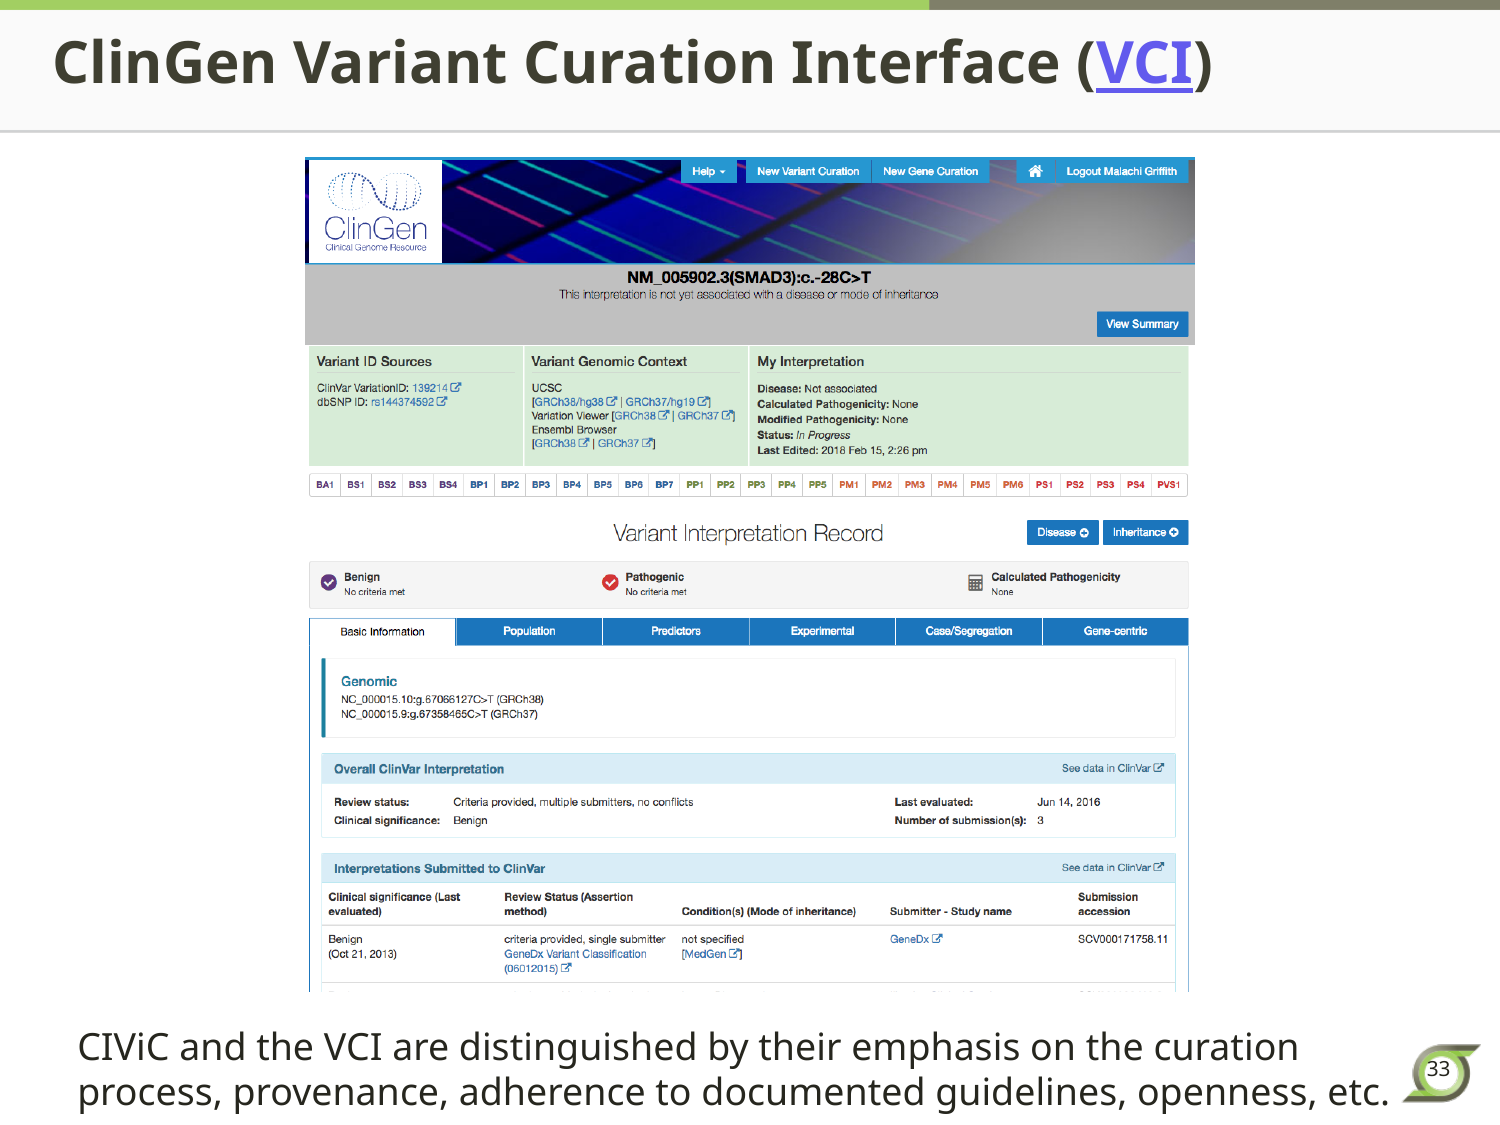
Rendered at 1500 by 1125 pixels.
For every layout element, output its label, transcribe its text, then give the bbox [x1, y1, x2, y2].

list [300, 156, 1199, 992]
title ClinGen Variant Curation Interface (VCI) [37, 18, 1454, 112]
text_box CIViC and the VCI are distinguished by their emphasis on the curation process, provenance, adherence to documented guidelines, openness, etc. [62, 1015, 1438, 1121]
